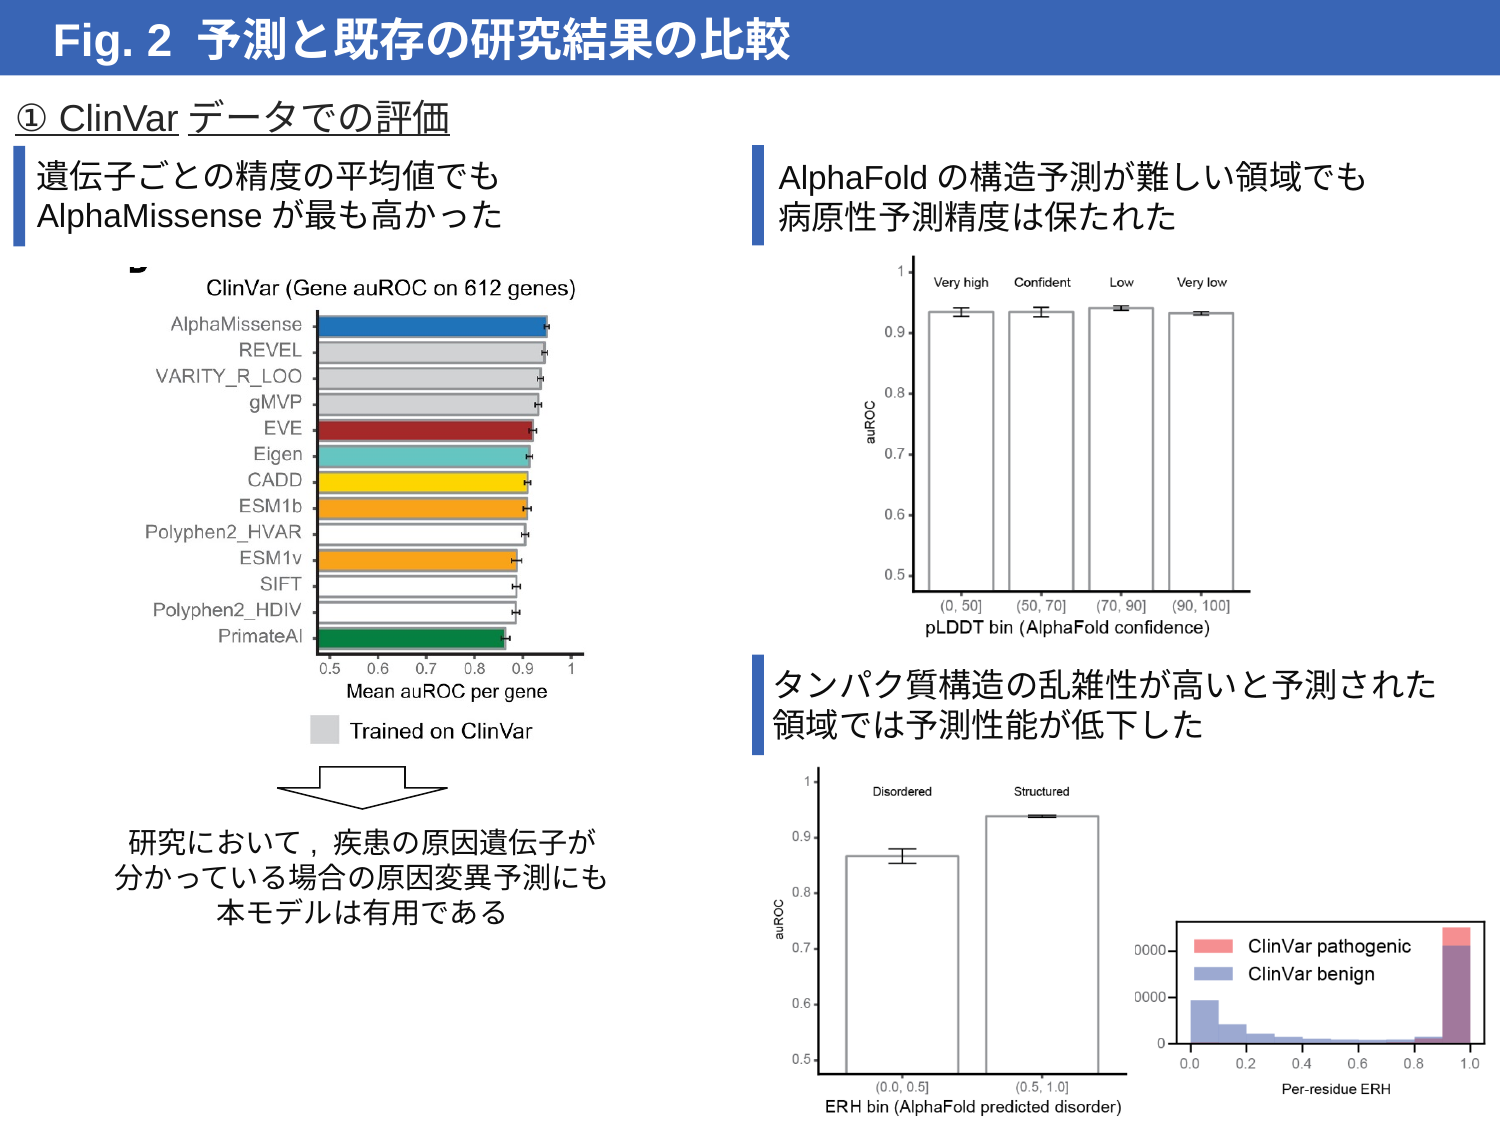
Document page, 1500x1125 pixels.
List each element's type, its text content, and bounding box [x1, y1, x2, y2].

picture [763, 760, 1495, 1124]
picture [129, 267, 595, 750]
text_box AlphaFoldの構造予測が難しい領域でも 病原性予測精度は保たれた [765, 148, 1500, 244]
text_box ① ClinVarデータでの評価 [0, 86, 864, 147]
text_box [751, 654, 765, 756]
text_box [12, 145, 26, 247]
text_box [276, 765, 448, 811]
text_box 研究において, 疾患の原因遺伝子が 分かっている場合の原因変異予測にも 本モデルは有用である [17, 817, 707, 937]
picture [863, 246, 1256, 642]
text_box [751, 144, 765, 246]
text_box タンパク質構造の乱雑性が高いと予測された 領域では予測性能が低下した [765, 656, 1490, 752]
text_box Fig. 2 予測と既存の研究結果の比較 [0, 0, 1500, 76]
text_box 遺伝子ごとの精度の平均値でも AlphaMissenseが最も高かった [22, 147, 615, 242]
